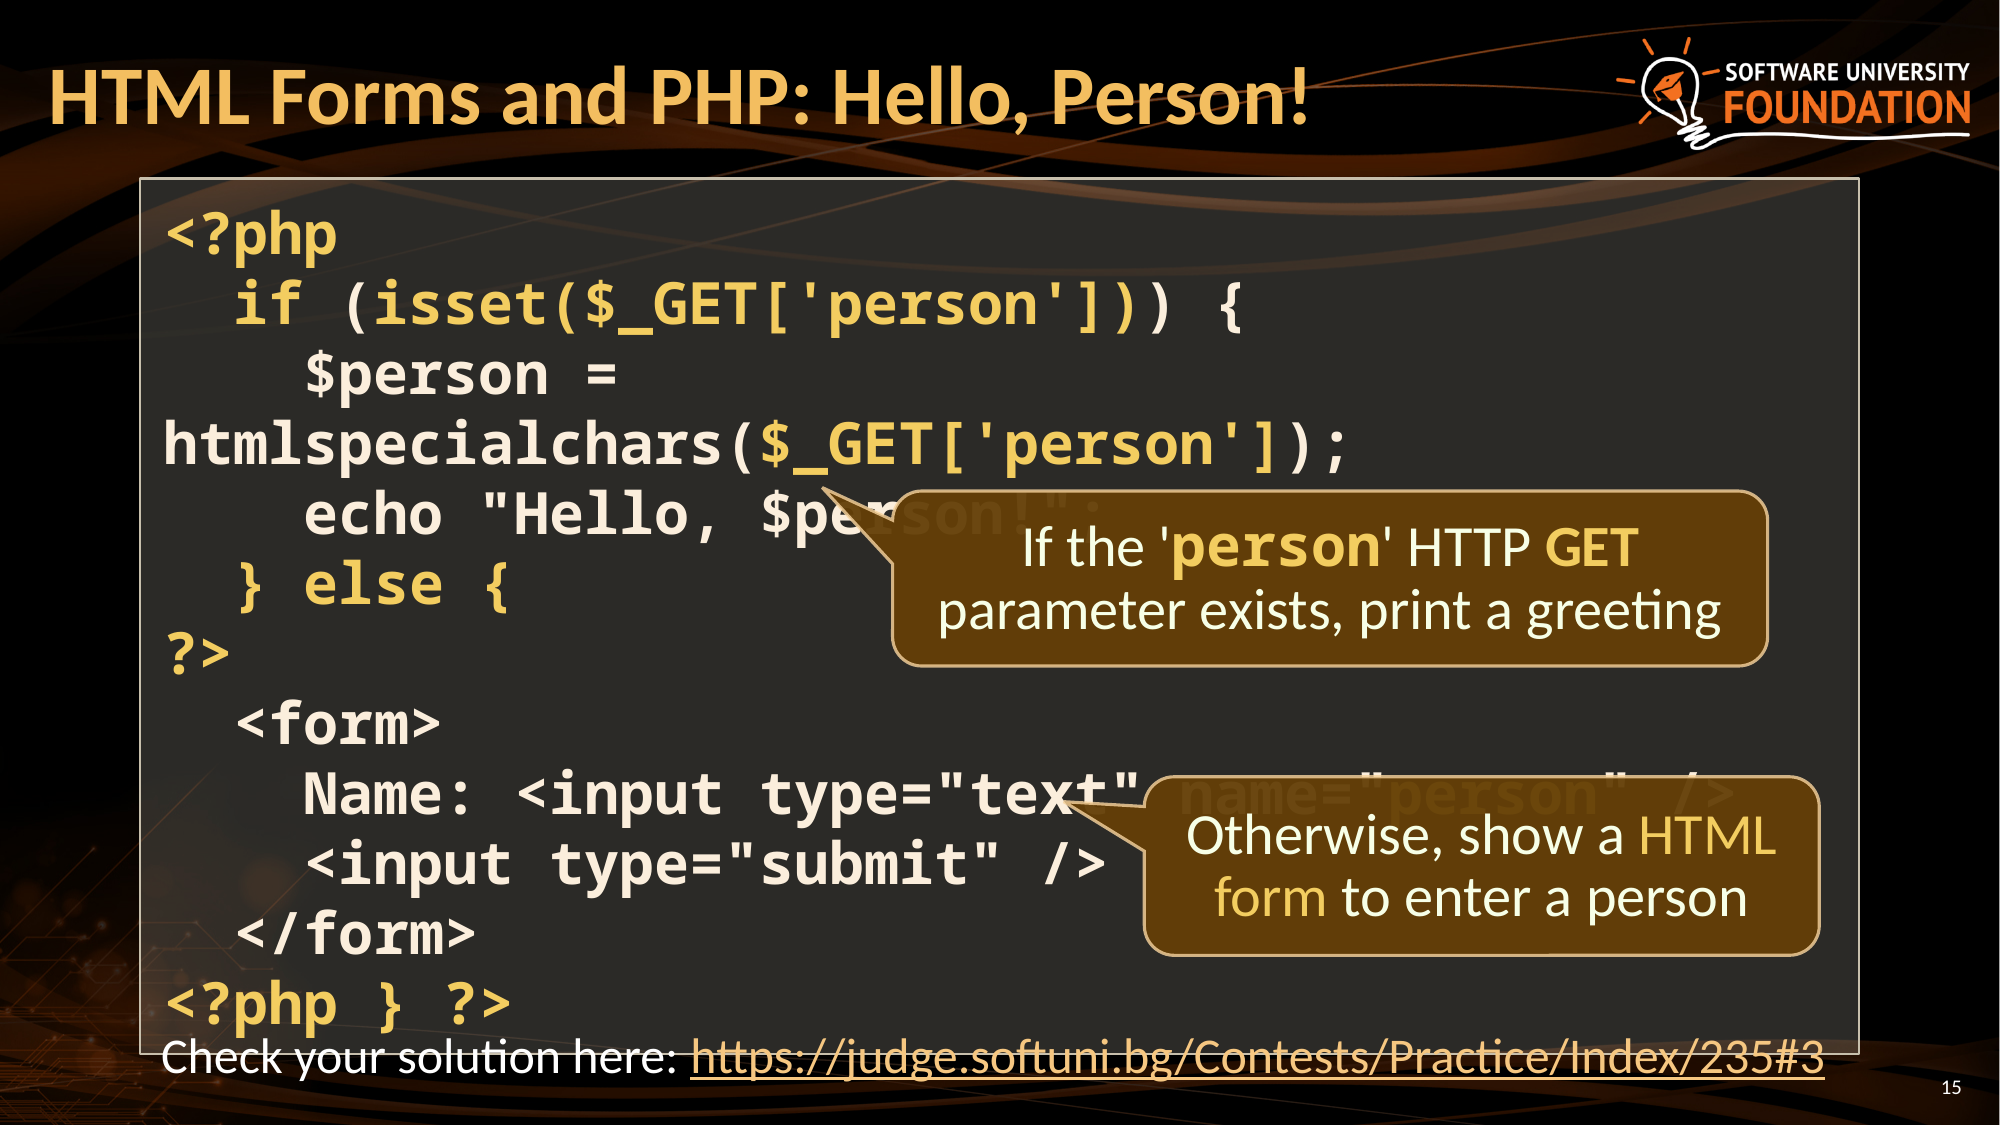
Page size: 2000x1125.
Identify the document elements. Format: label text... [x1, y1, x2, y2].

slide_number 15 [1897, 1070, 1968, 1103]
text_box If the 'person' HTTP GET parameter exists, print a greeting [821, 486, 1769, 668]
text_box Check your solution here: https://judge.softuni.bg/Contests/Practice/Index/235#3 [127, 1015, 1859, 1091]
text_box <?php if (isset($_GET['person'])) { $person = htmlspecialchars($_GET['person']); echo "Hello, $person!"; } else { ?> <form> Name: <input type="text" name="person" /> <input type="submit" /> </form> <?php } ?> [140, 178, 1860, 1054]
picture [0, 0, 2000, 1125]
text_box Otherwise, show a HTML form to enter a person [1063, 775, 1821, 957]
title HTML Forms and PHP: Hello, Person! [30, 6, 1602, 189]
